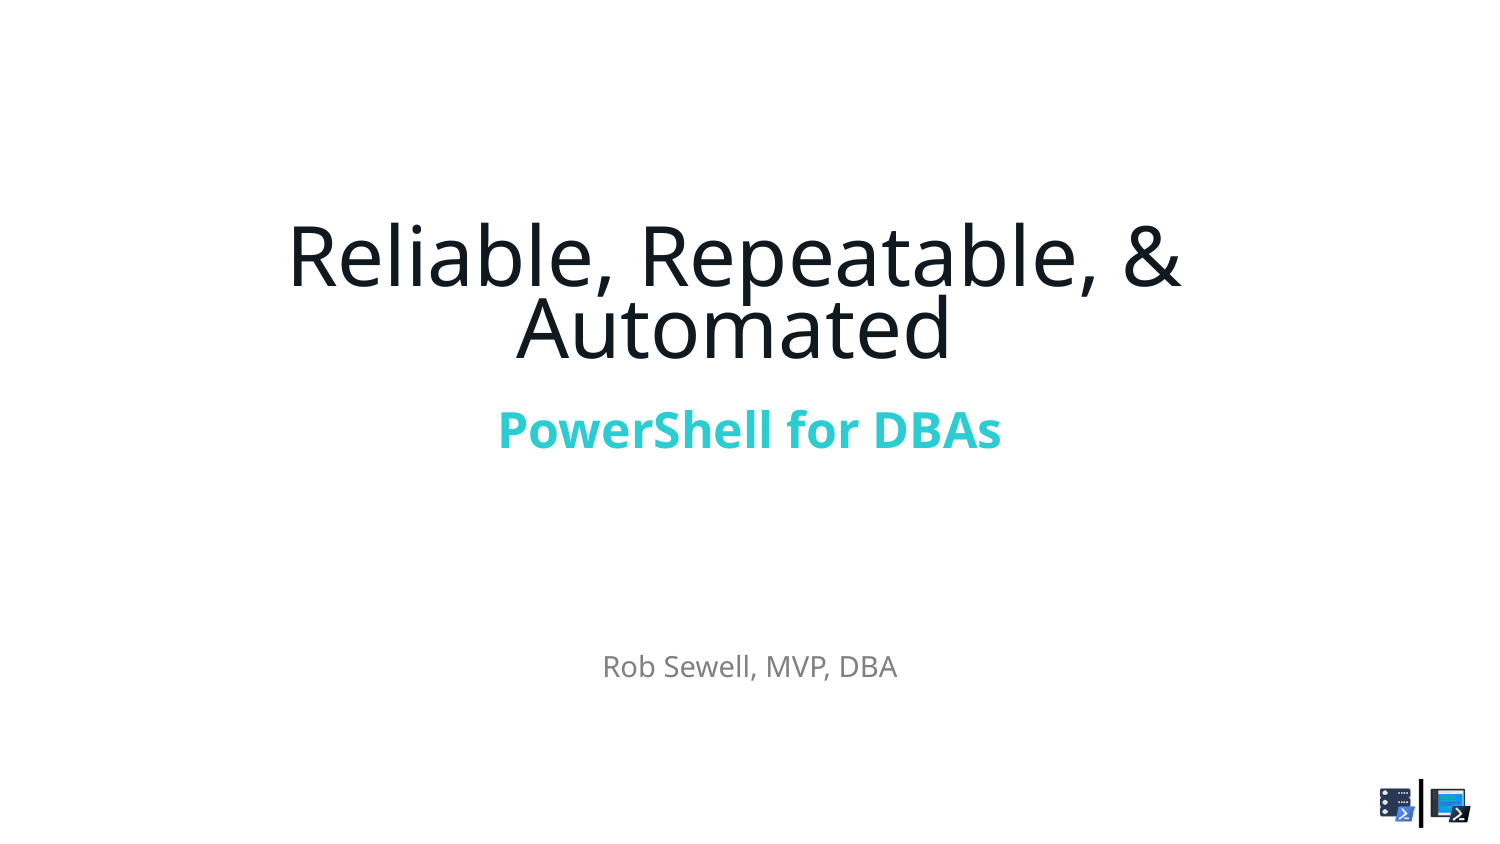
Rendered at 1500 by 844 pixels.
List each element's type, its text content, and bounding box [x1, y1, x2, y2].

list Reliable, Repeatable, & Automated [46, 106, 1424, 384]
picture [1379, 779, 1471, 828]
subtitle PowerShell for DBAs [228, 391, 1272, 466]
list Rob Sewell, MVP, DBA [358, 640, 1142, 759]
